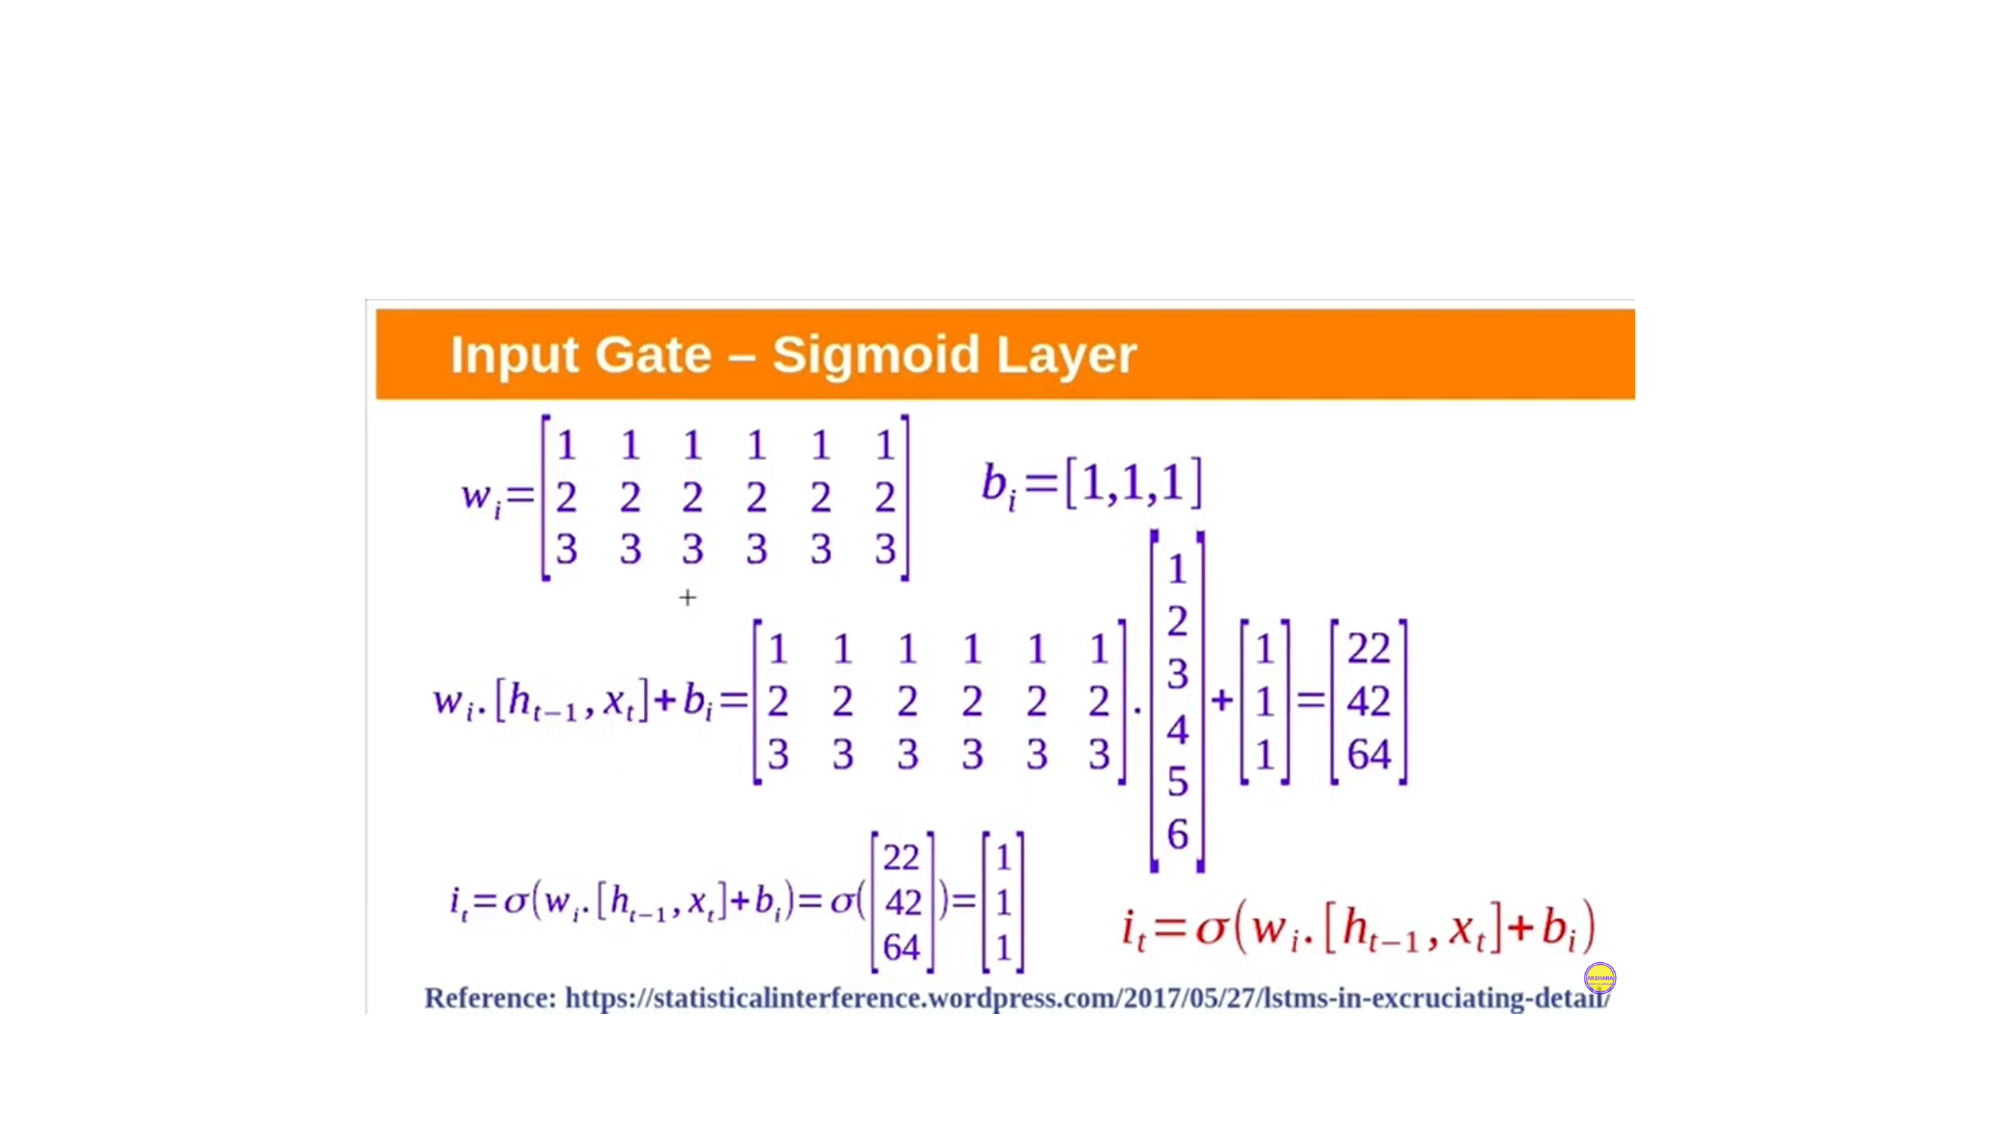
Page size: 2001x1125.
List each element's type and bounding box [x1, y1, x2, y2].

list [365, 299, 1635, 1014]
